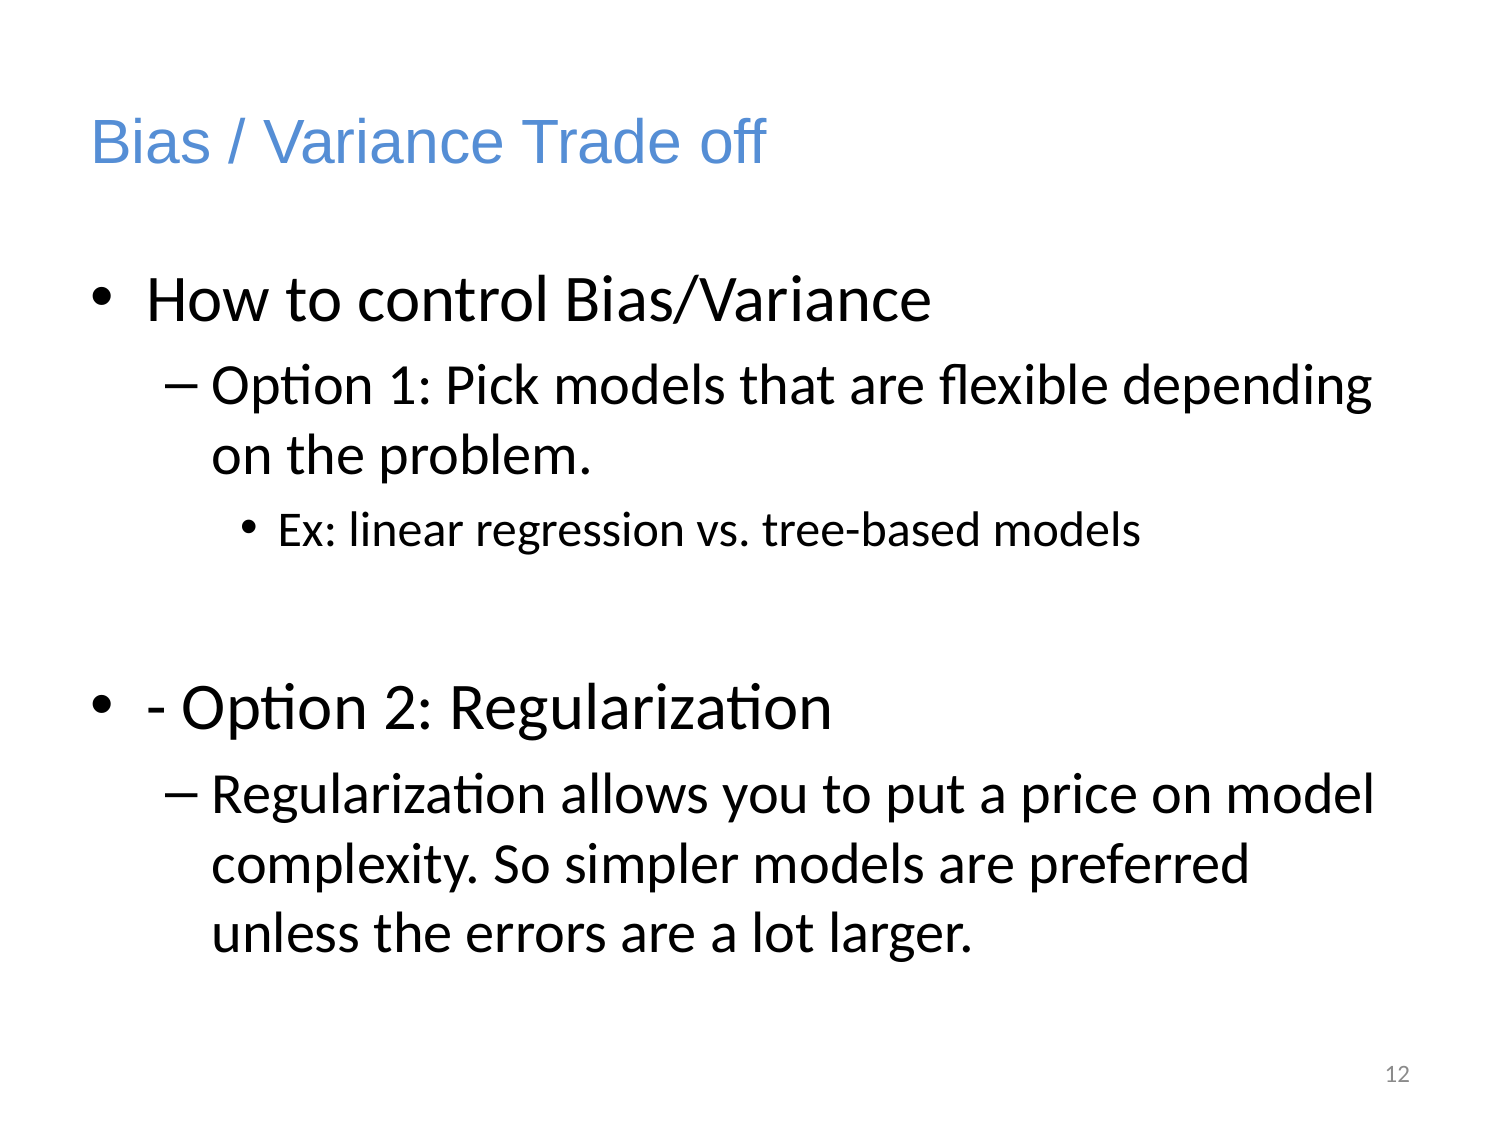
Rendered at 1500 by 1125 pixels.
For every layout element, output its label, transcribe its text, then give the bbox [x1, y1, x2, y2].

slide_number 12 [1074, 1042, 1425, 1103]
title Bias / Variance Trade off [75, 45, 1425, 233]
list How to control Bias/Variance Option 1: Pick models that are flexible depending on the problem. Ex: linear regression vs. tree-based models - Option 2: Regularization Regularization allows you to put a price on model complexity. So simpler models are preferred unless the errors are a lot larger. [75, 247, 1425, 1028]
